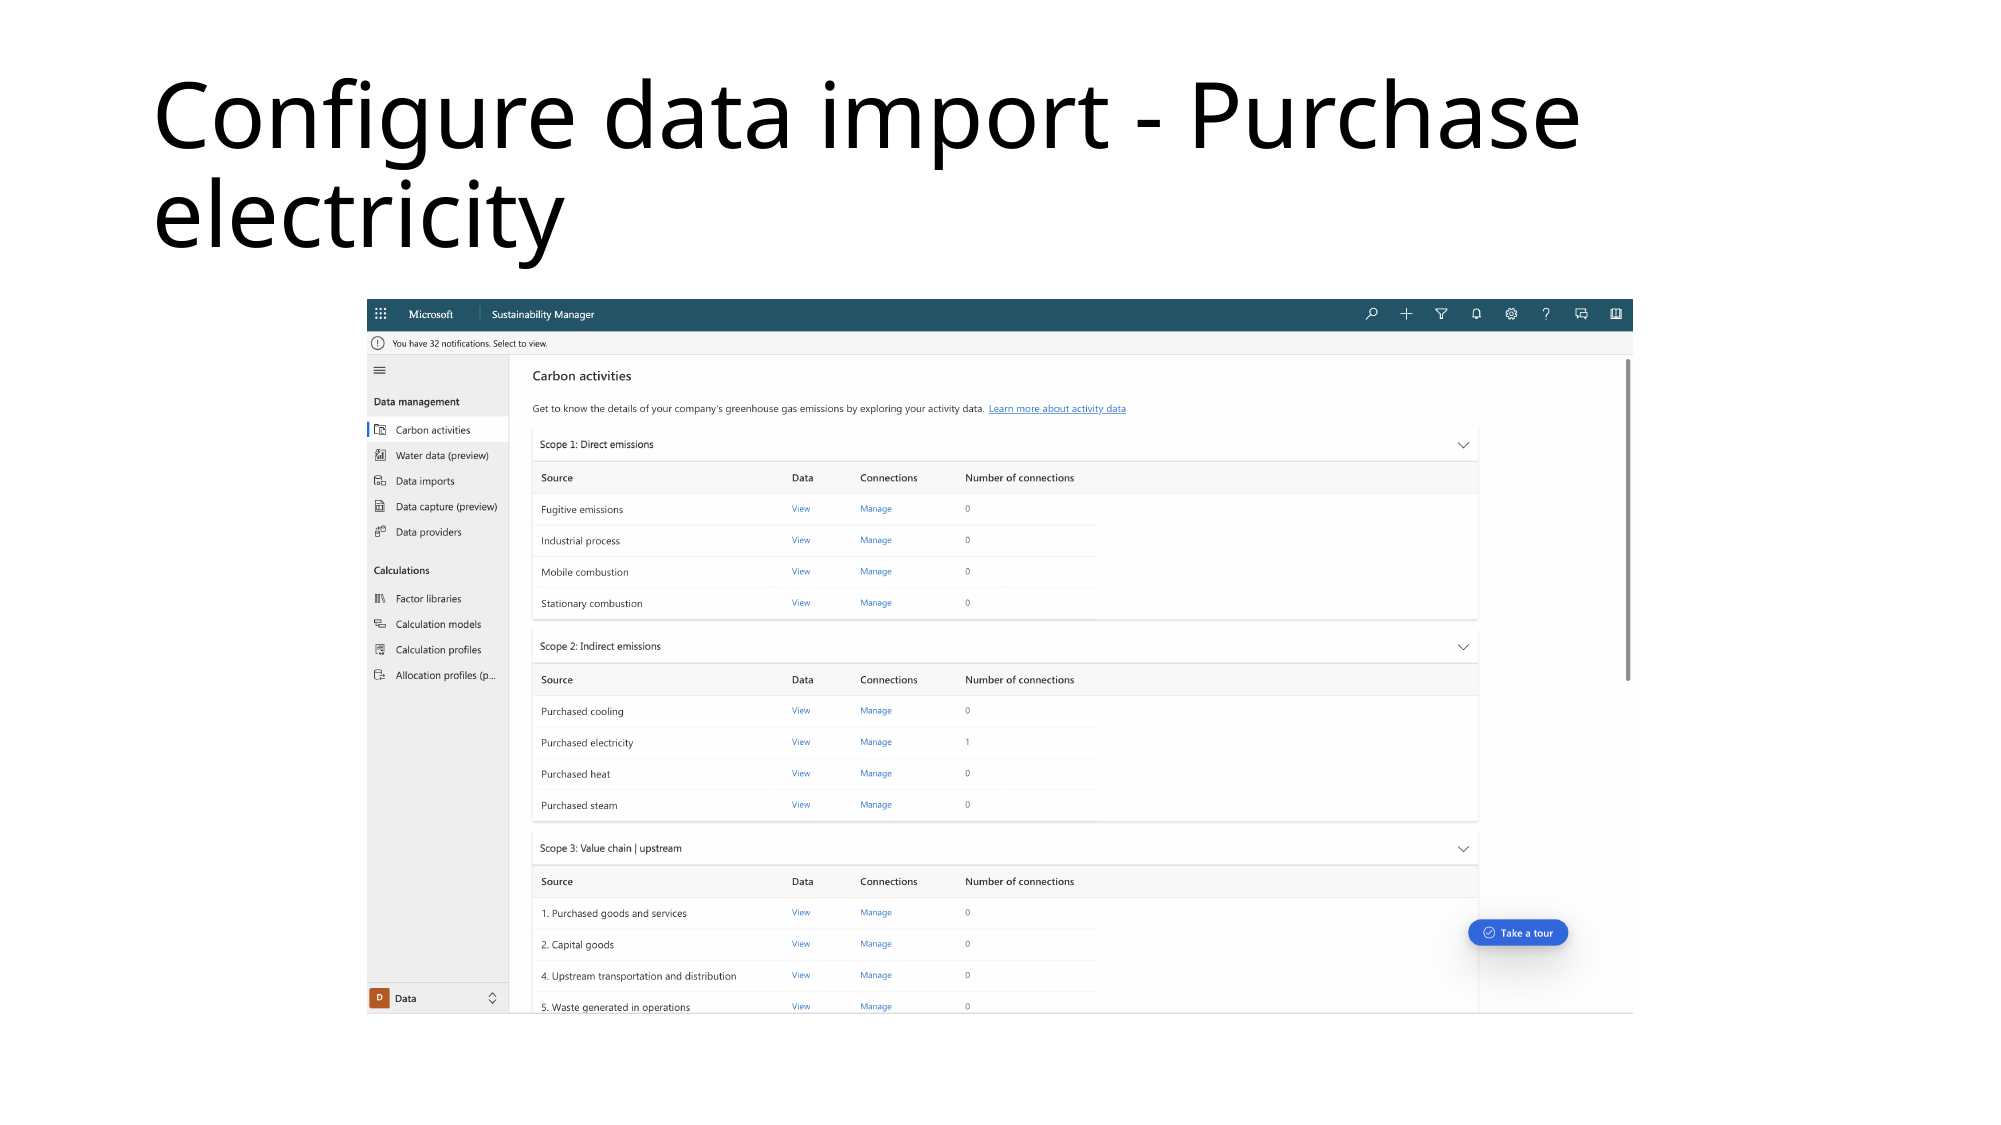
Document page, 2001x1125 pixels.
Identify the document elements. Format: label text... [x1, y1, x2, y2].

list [367, 299, 1633, 1014]
title Configure data import - Purchase electricity [137, 59, 1863, 278]
